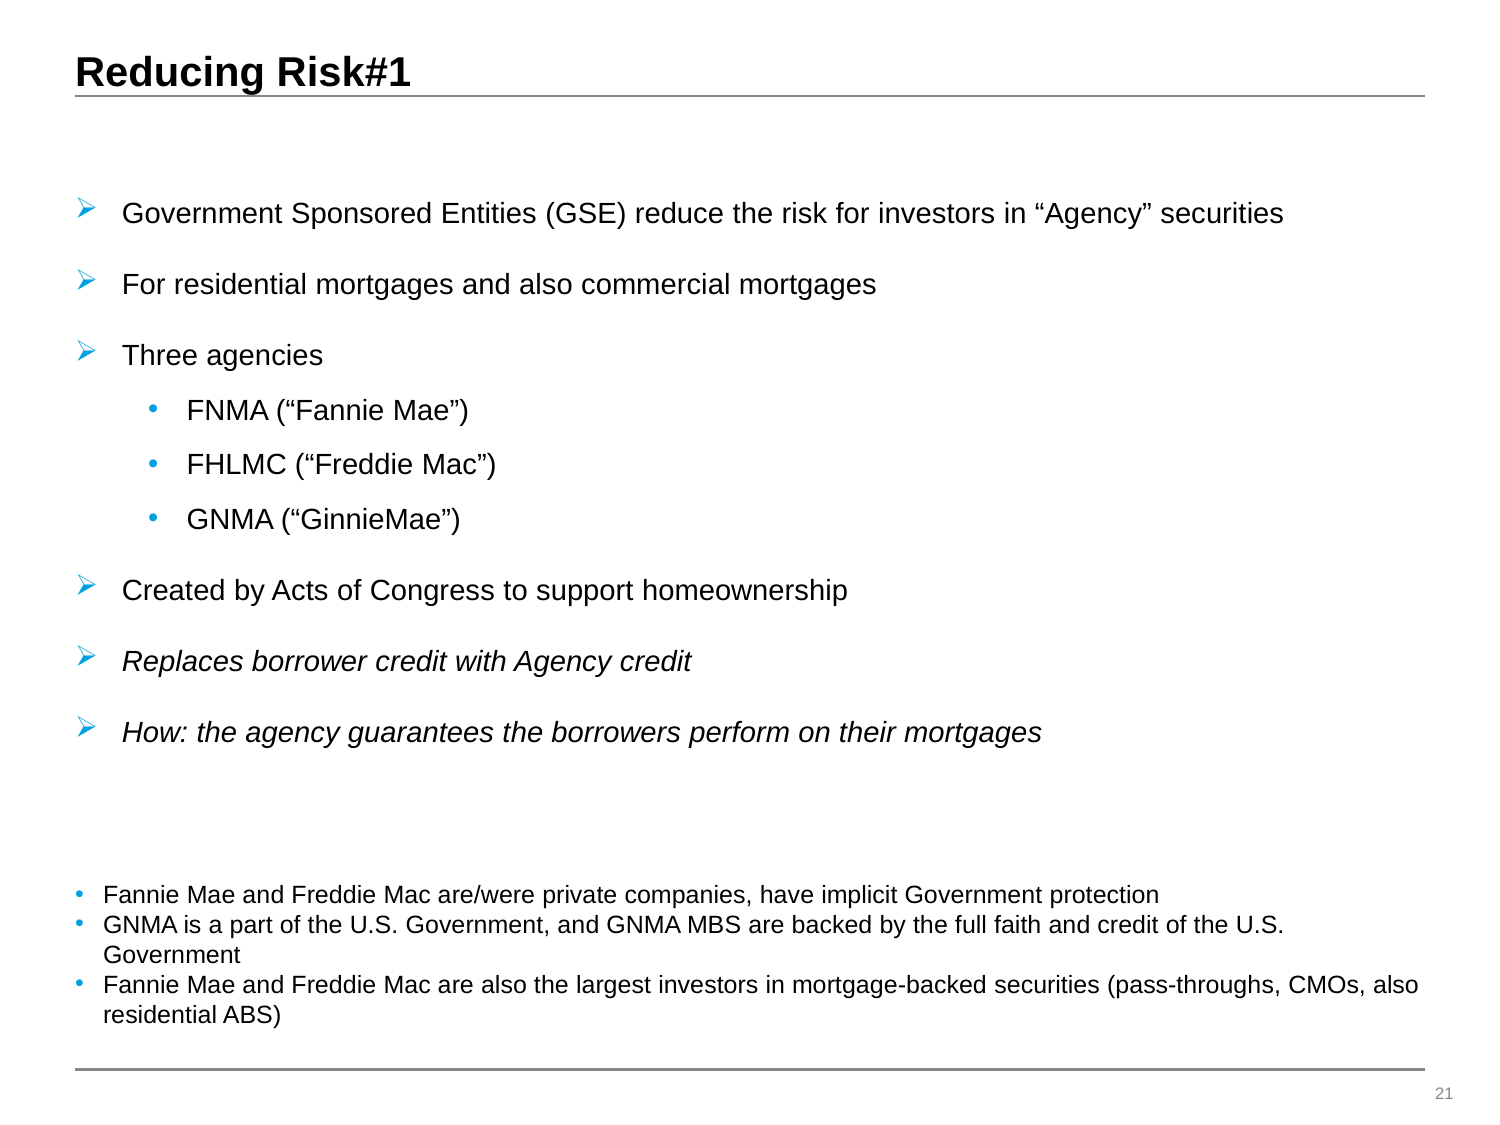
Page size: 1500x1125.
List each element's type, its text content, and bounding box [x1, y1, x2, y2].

title Reducing Risk#1 [75, 45, 1424, 96]
list Government Sponsored Entities (GSE) reduce the risk for investors in “Agency” securities For residential mortgages and also commercial mortgages Three agencies FNMA (“Fannie Mae”) FHLMC (“Freddie Mac”) GNMA (“GinnieMae”) Created by Acts of Congress to support homeownership Replaces borrower credit with Agency credit How: the agency guarantees the borrowers perform on their mortgages Fannie Mae and Freddie Mac are/were private companies, have implicit Government protection GNMA is a part of the U.S. Government, and GNMA MBS are backed by the full faith and credit of the U.S. Government Fannie Mae and Freddie Mac are also the largest investors in mortgage-backed securities (pass-throughs, CMOs, also residential ABS) [75, 187, 1425, 1013]
